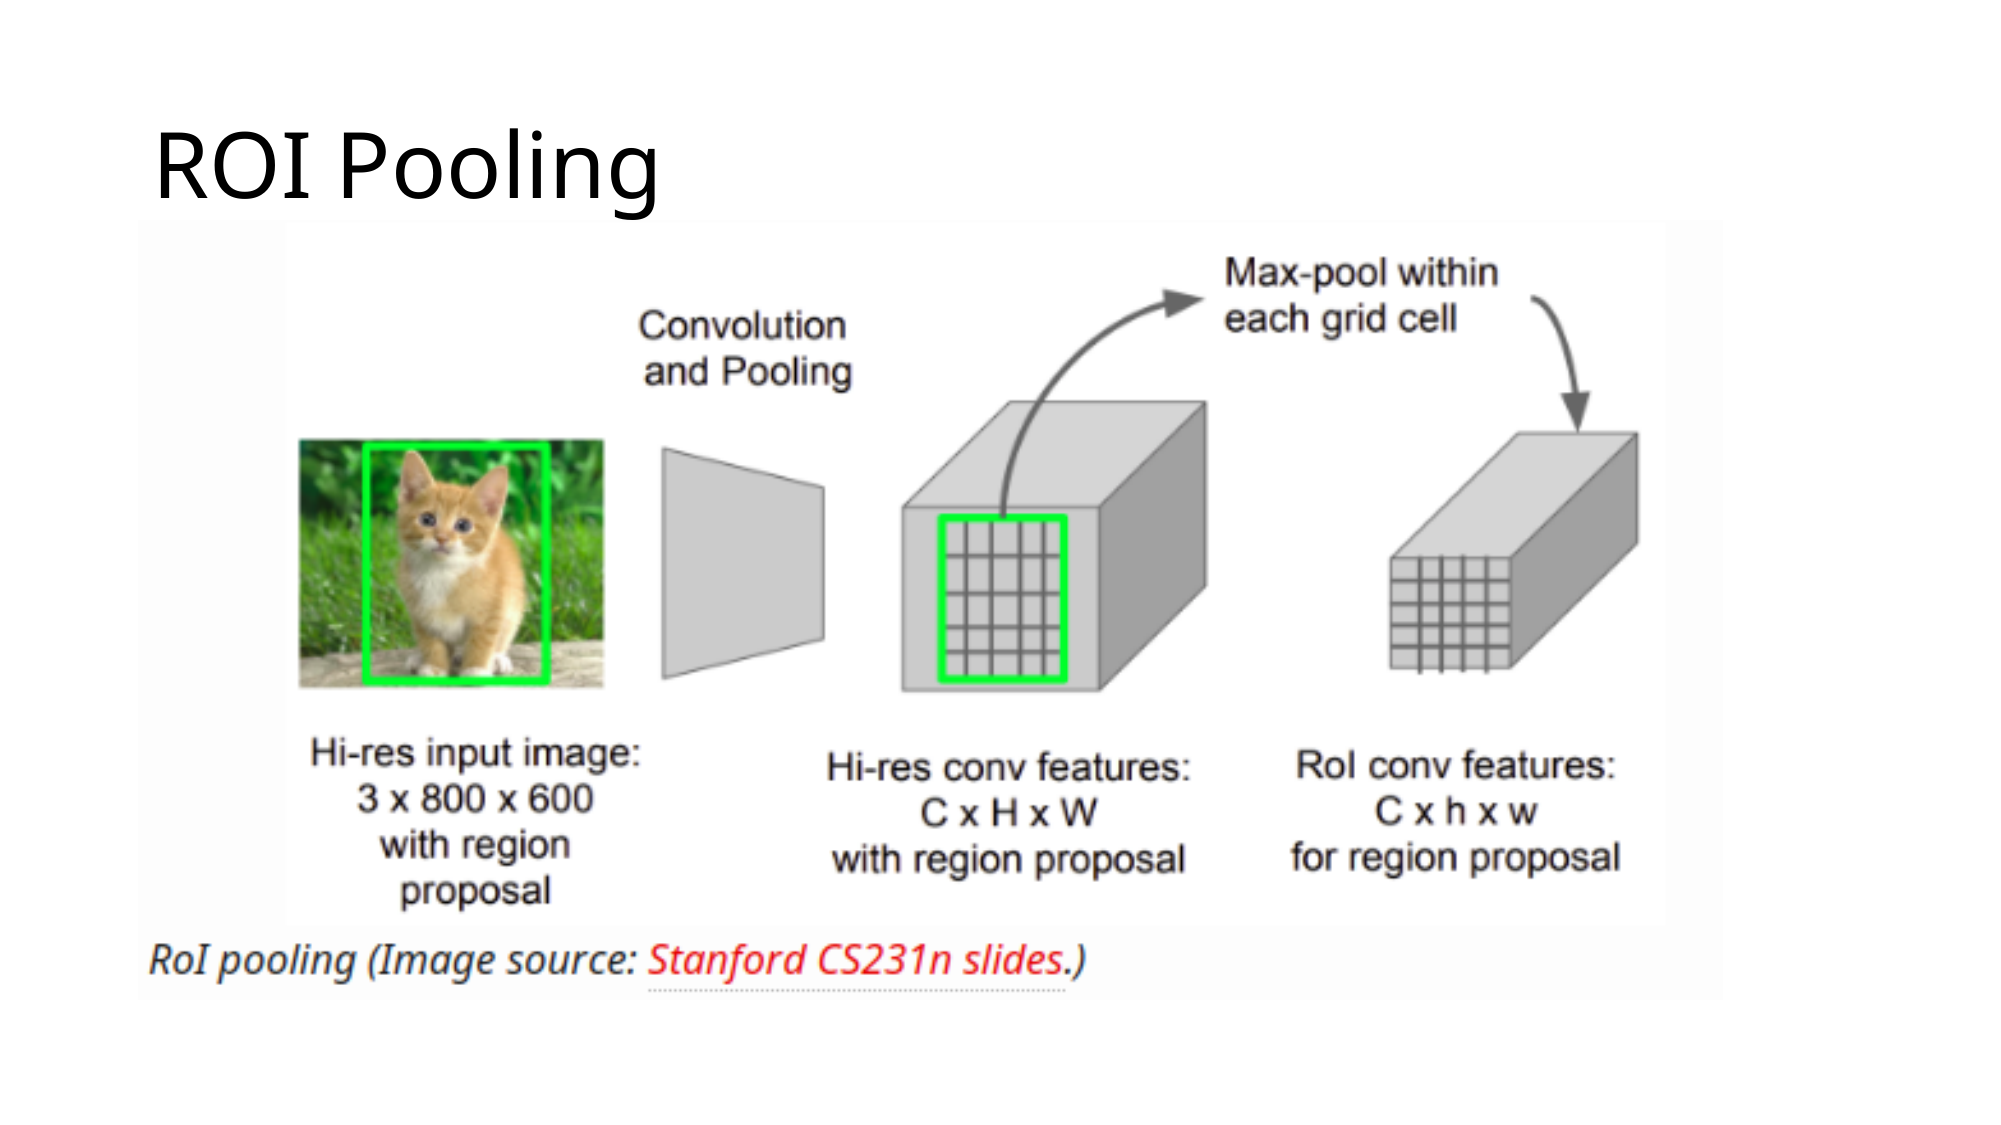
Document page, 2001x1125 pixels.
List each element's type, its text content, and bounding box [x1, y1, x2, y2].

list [138, 220, 1723, 1000]
title ROI Pooling [137, 59, 1863, 278]
